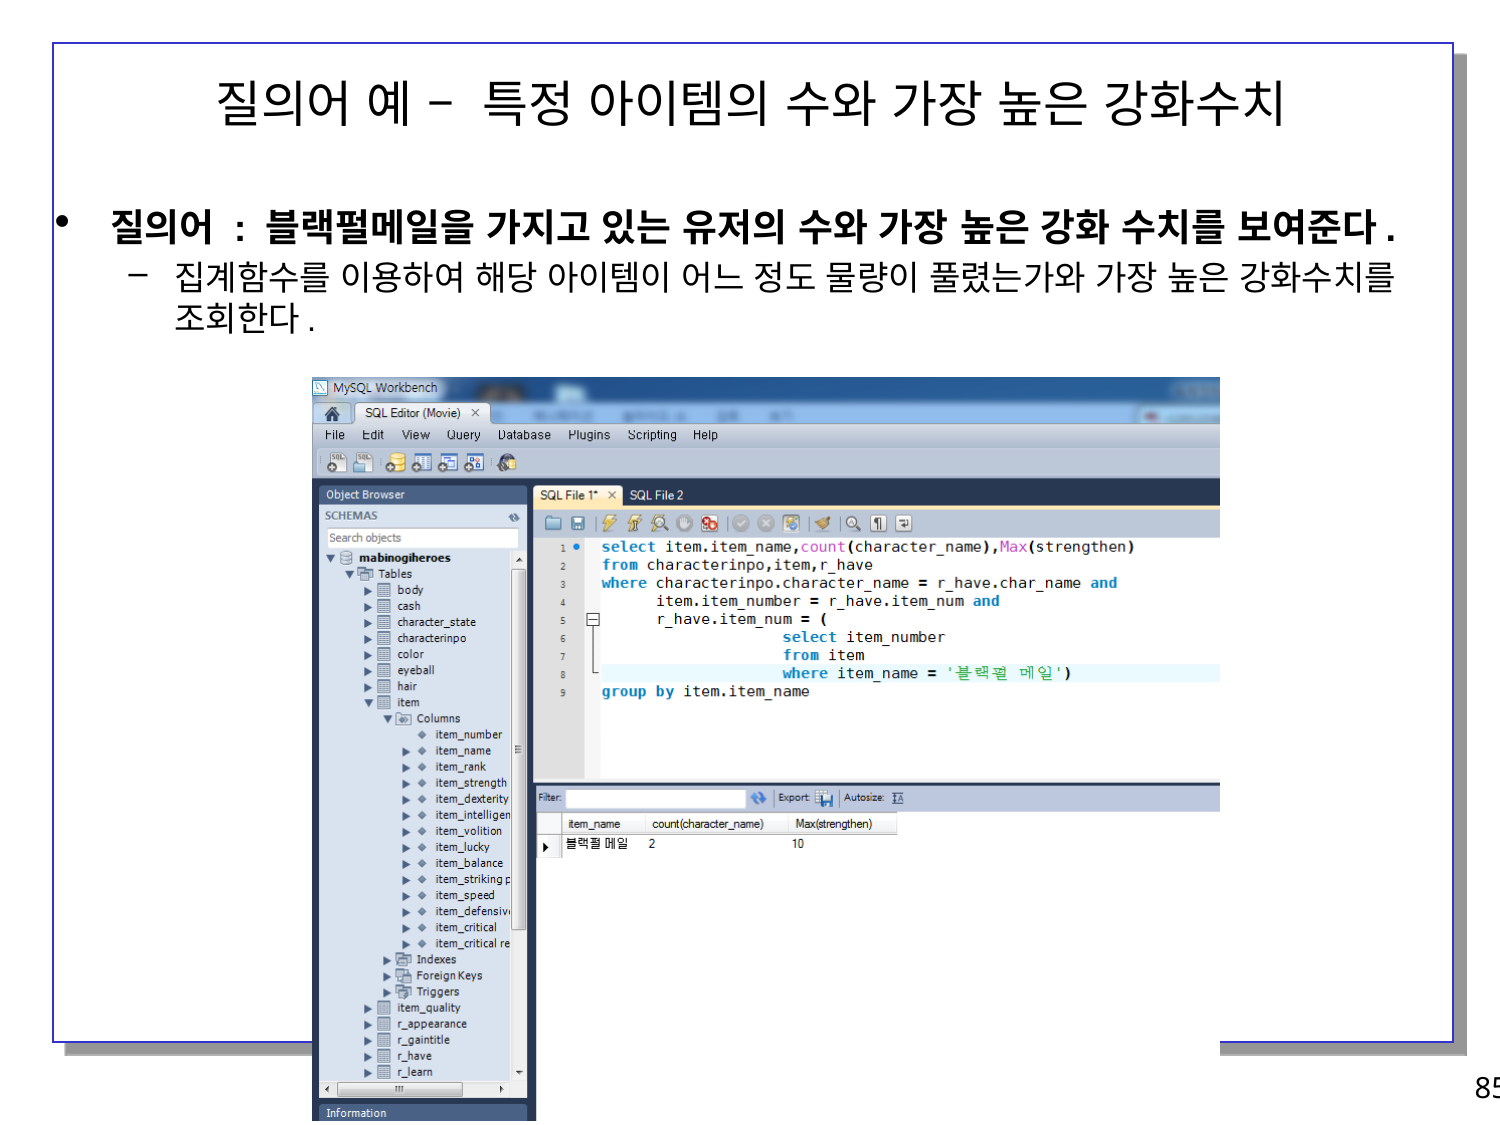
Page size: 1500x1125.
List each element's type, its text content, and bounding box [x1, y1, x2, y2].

slide_number 85 [1422, 1061, 1500, 1125]
list 질의어 : 블랙펄메일을 가지고 있는 유저의 수와 가장 높은 강화 수치를 보여준다. 집계함수를 이용하여 해당 아이템이 어느 정도 물량이 풀렸는가와 가장 높은 강화수치를 조회한다. [39, 196, 1447, 389]
title 질의어 예 – 특정 아이템의 수와 가장 높은 강화수치 [51, 8, 1452, 197]
picture [312, 377, 1220, 1122]
